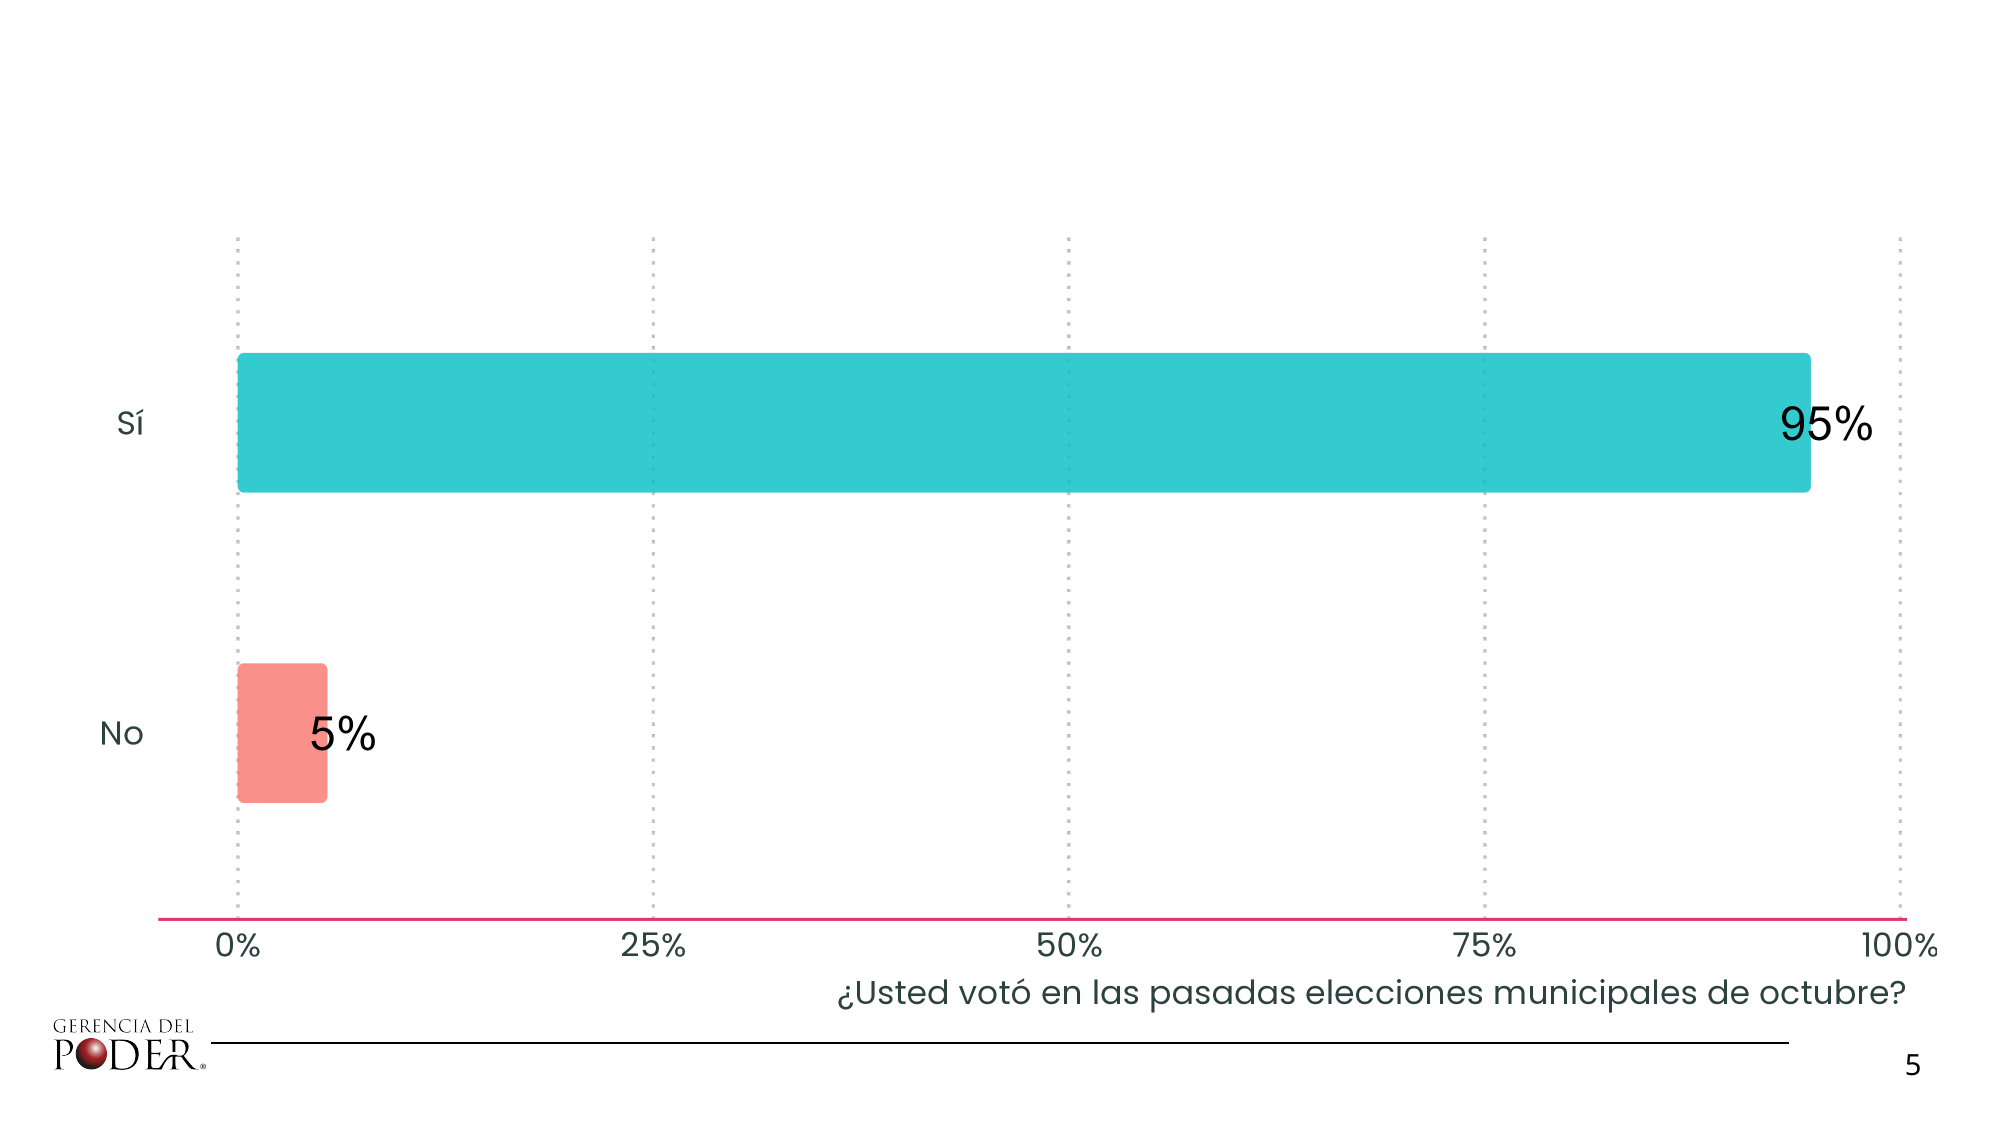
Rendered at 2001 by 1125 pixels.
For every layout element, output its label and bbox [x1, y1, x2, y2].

picture [44, 205, 1937, 1076]
